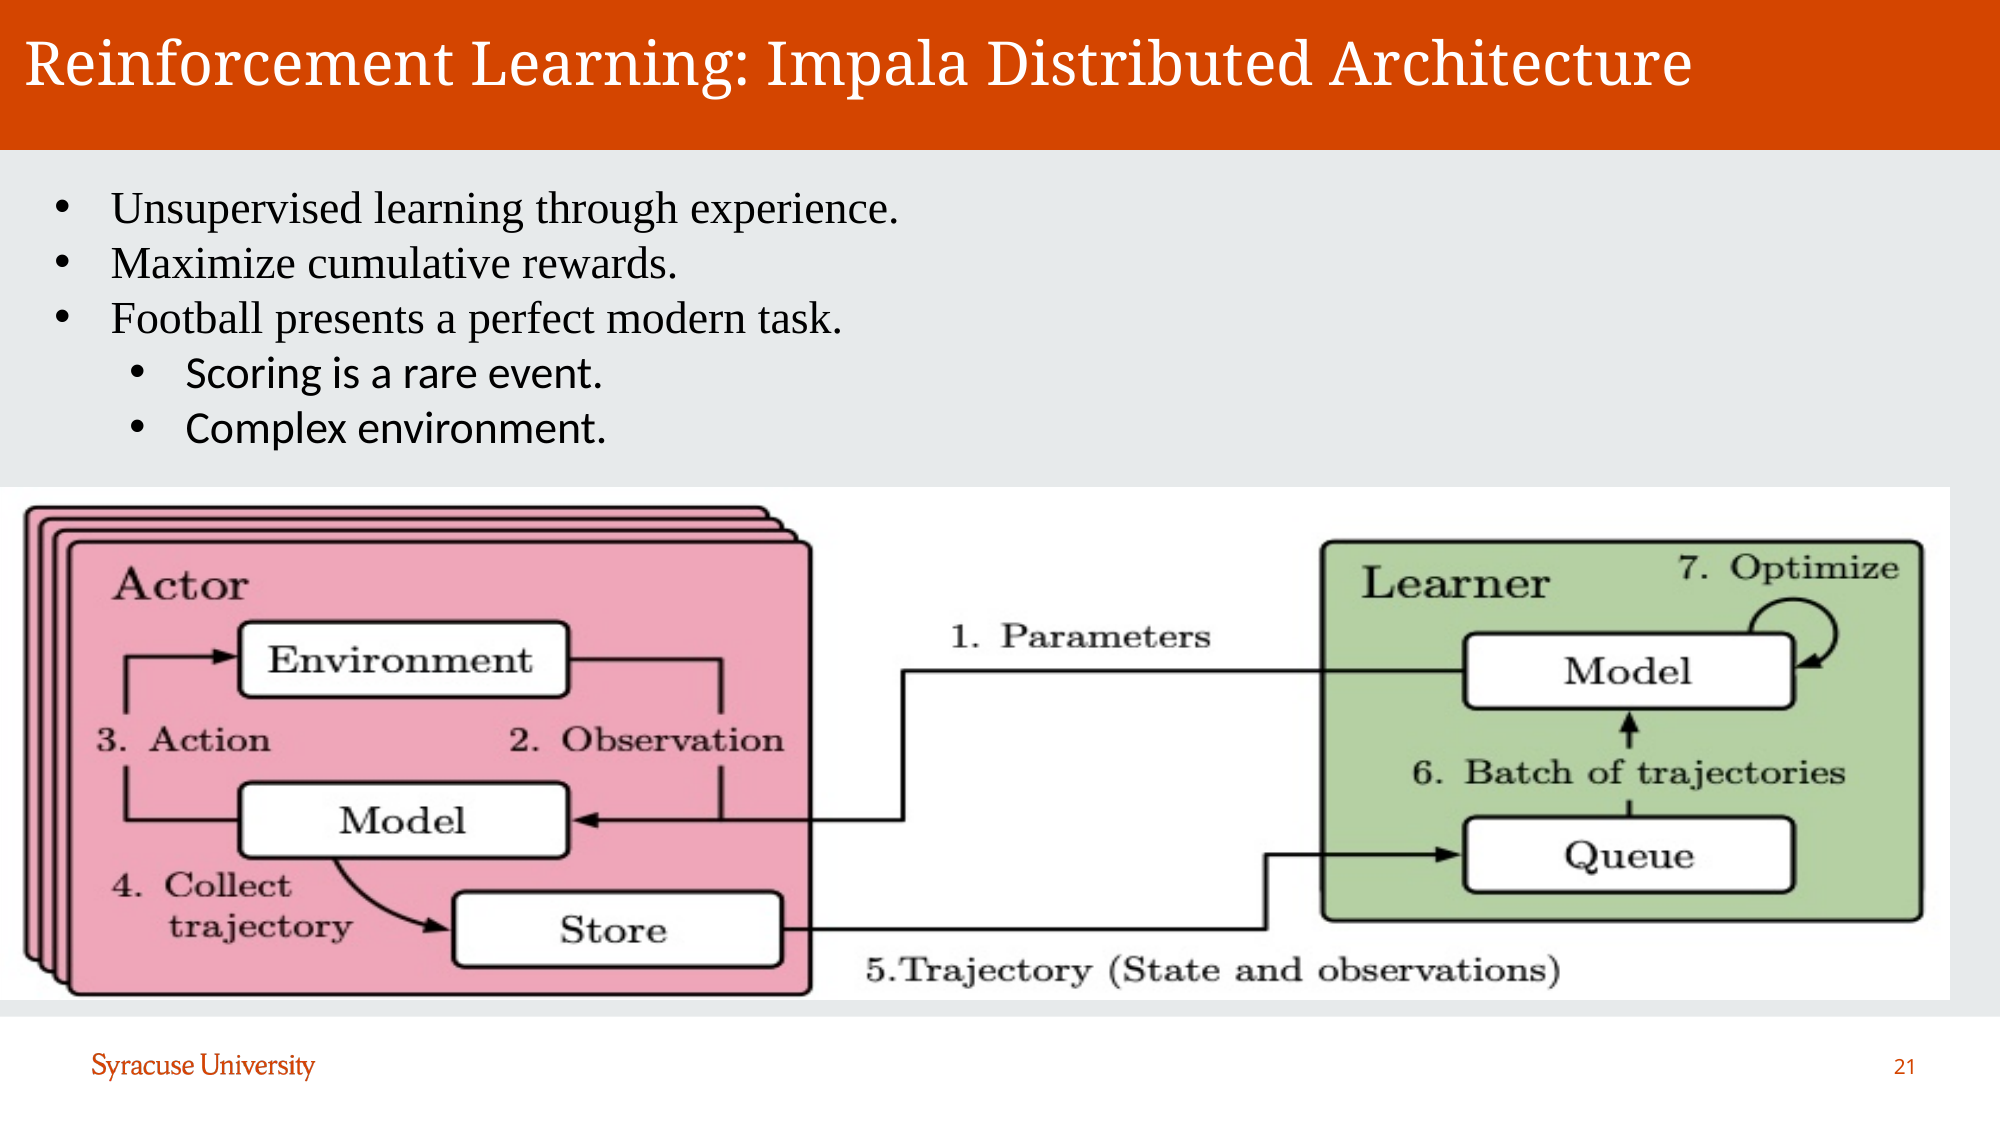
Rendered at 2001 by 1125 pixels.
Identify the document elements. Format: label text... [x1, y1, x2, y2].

picture [91, 1052, 316, 1082]
picture [0, 487, 1951, 1001]
title Reinforcement Learning: Impala Distributed Architecture [24, 24, 1975, 144]
list Unsupervised learning through experience. Maximize cumulative rewards. Football presents a perfect modern task. Scoring is a rare event. Complex environment. [39, 143, 1061, 486]
slide_number 21 [1887, 1054, 1920, 1088]
